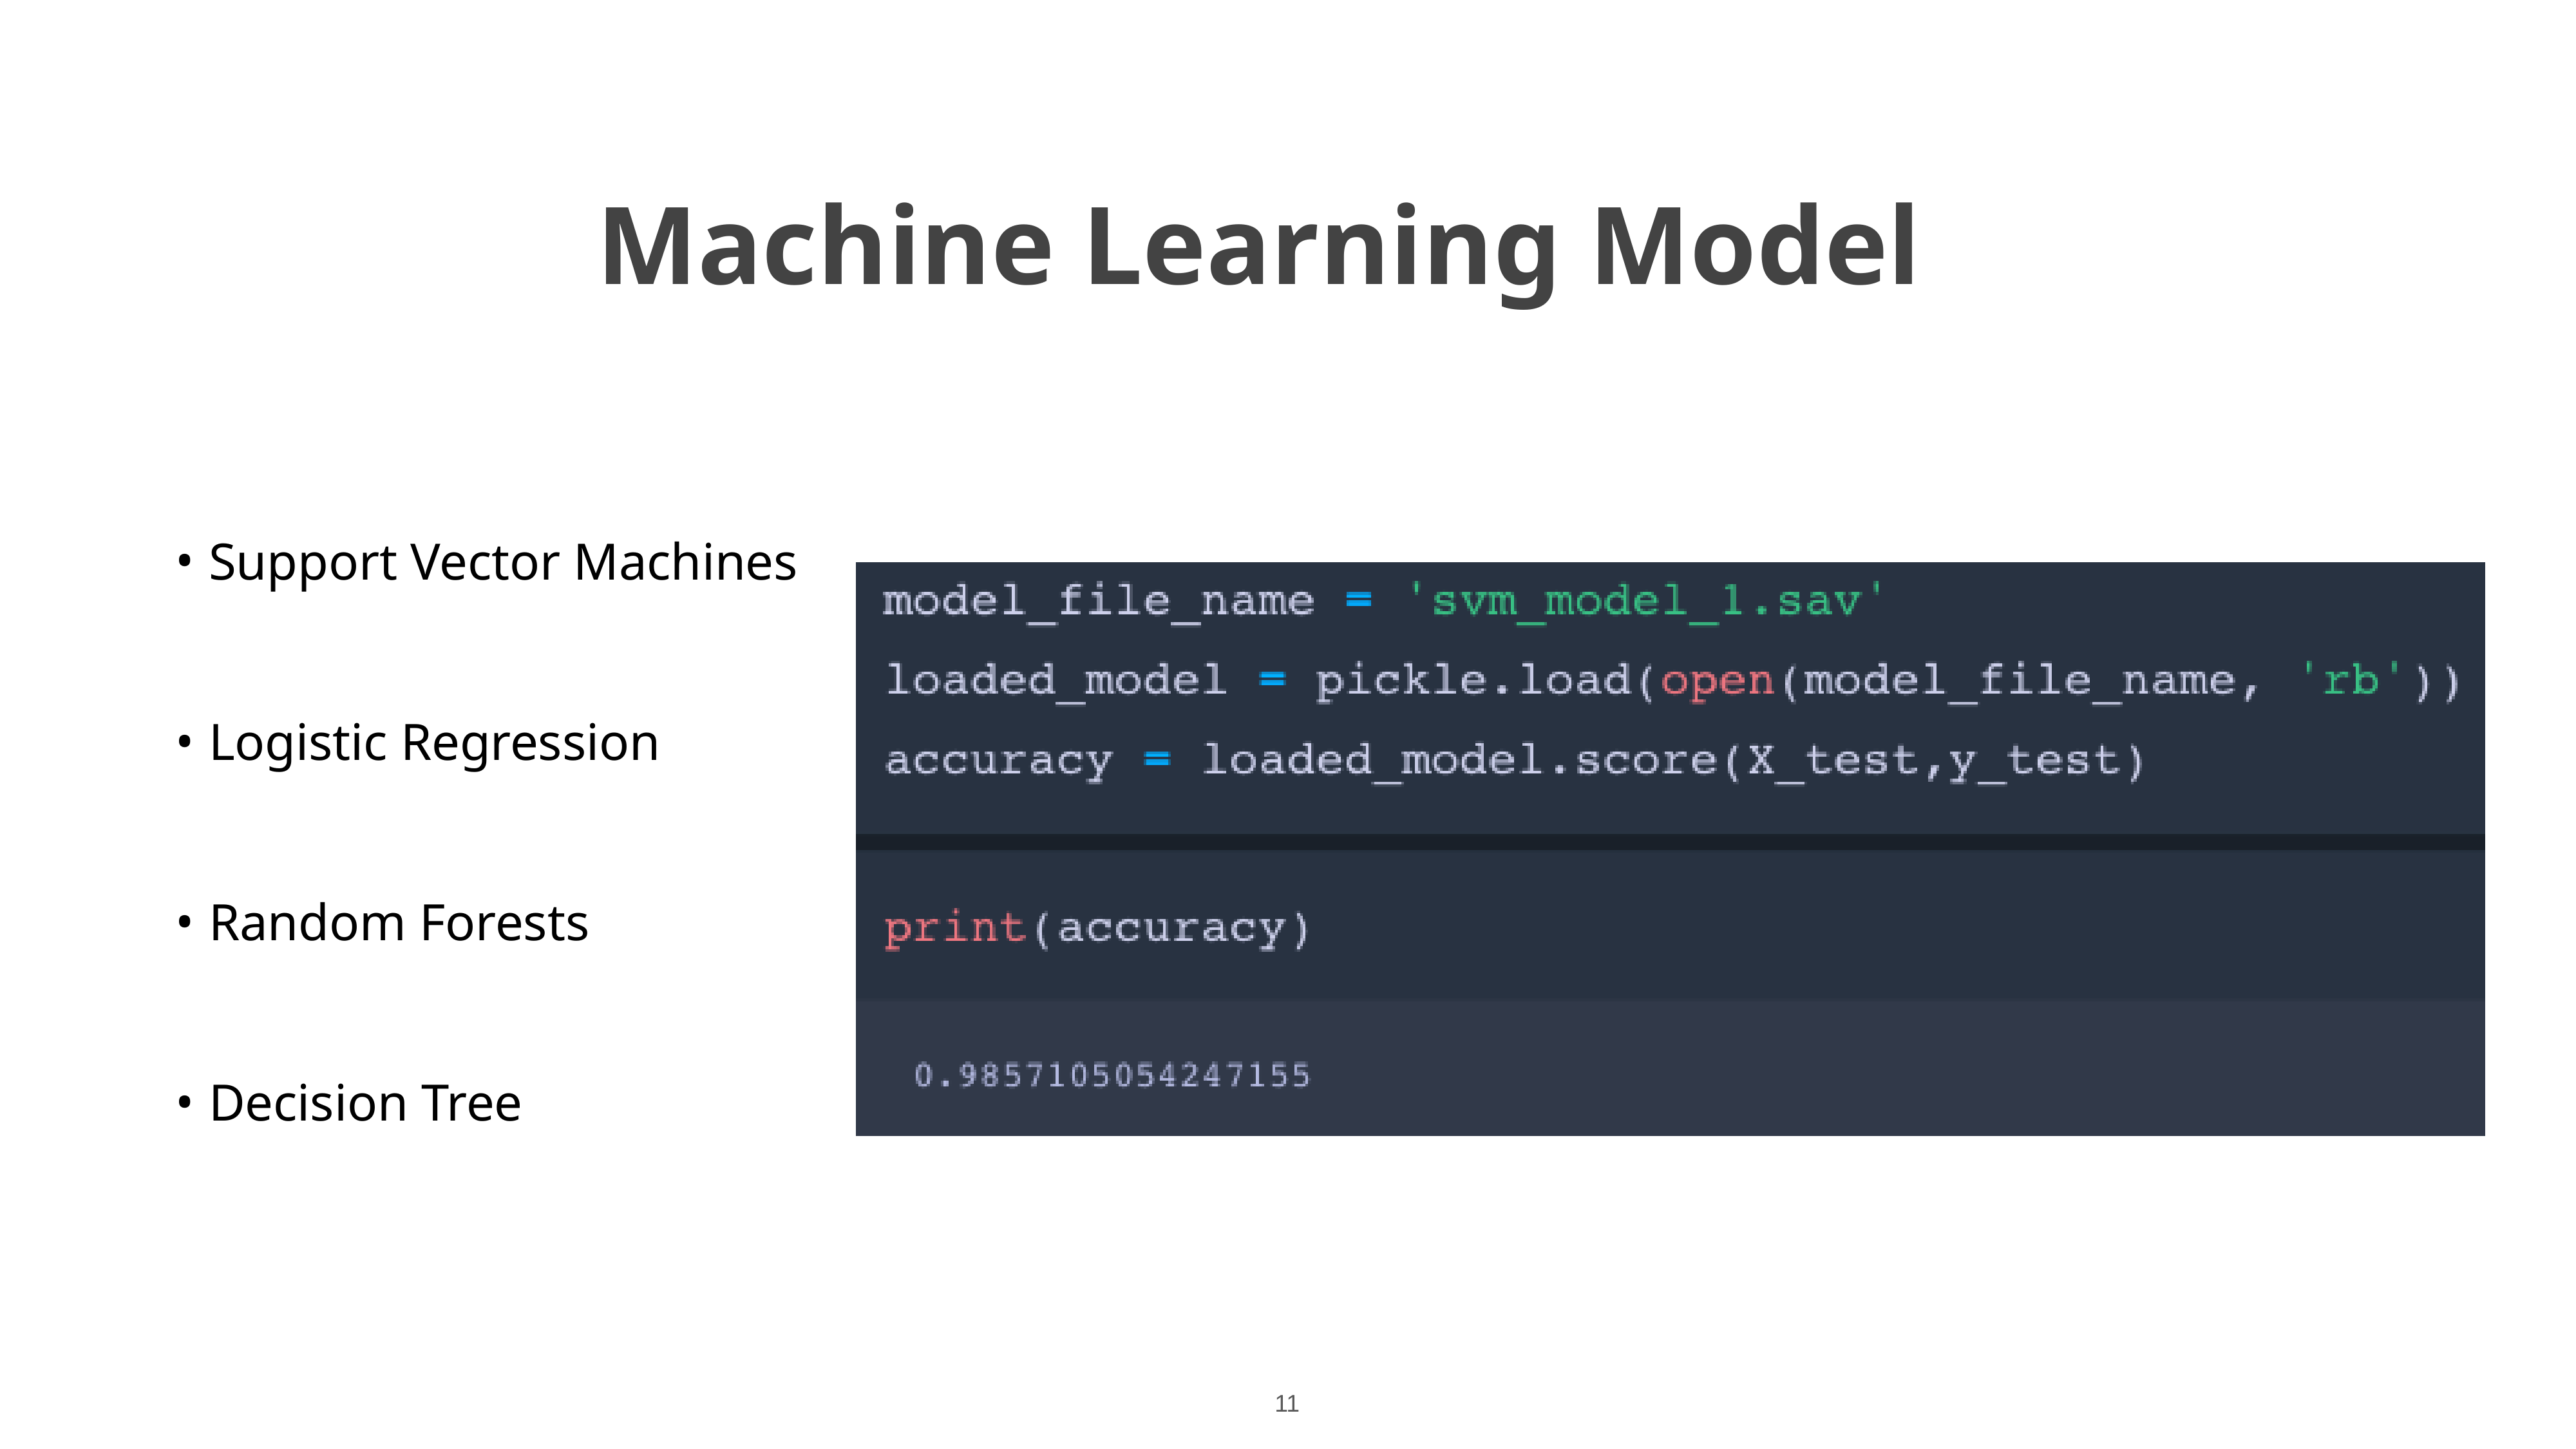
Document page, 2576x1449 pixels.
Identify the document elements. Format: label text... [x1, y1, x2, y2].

picture [856, 562, 2486, 1136]
text_box Machine Learning Model [591, 171, 2107, 311]
text_box Support Vector Machines Logistic Regression Random Forests Decision Tree [155, 524, 857, 1137]
slide_number 11 [1267, 1143, 1307, 1423]
